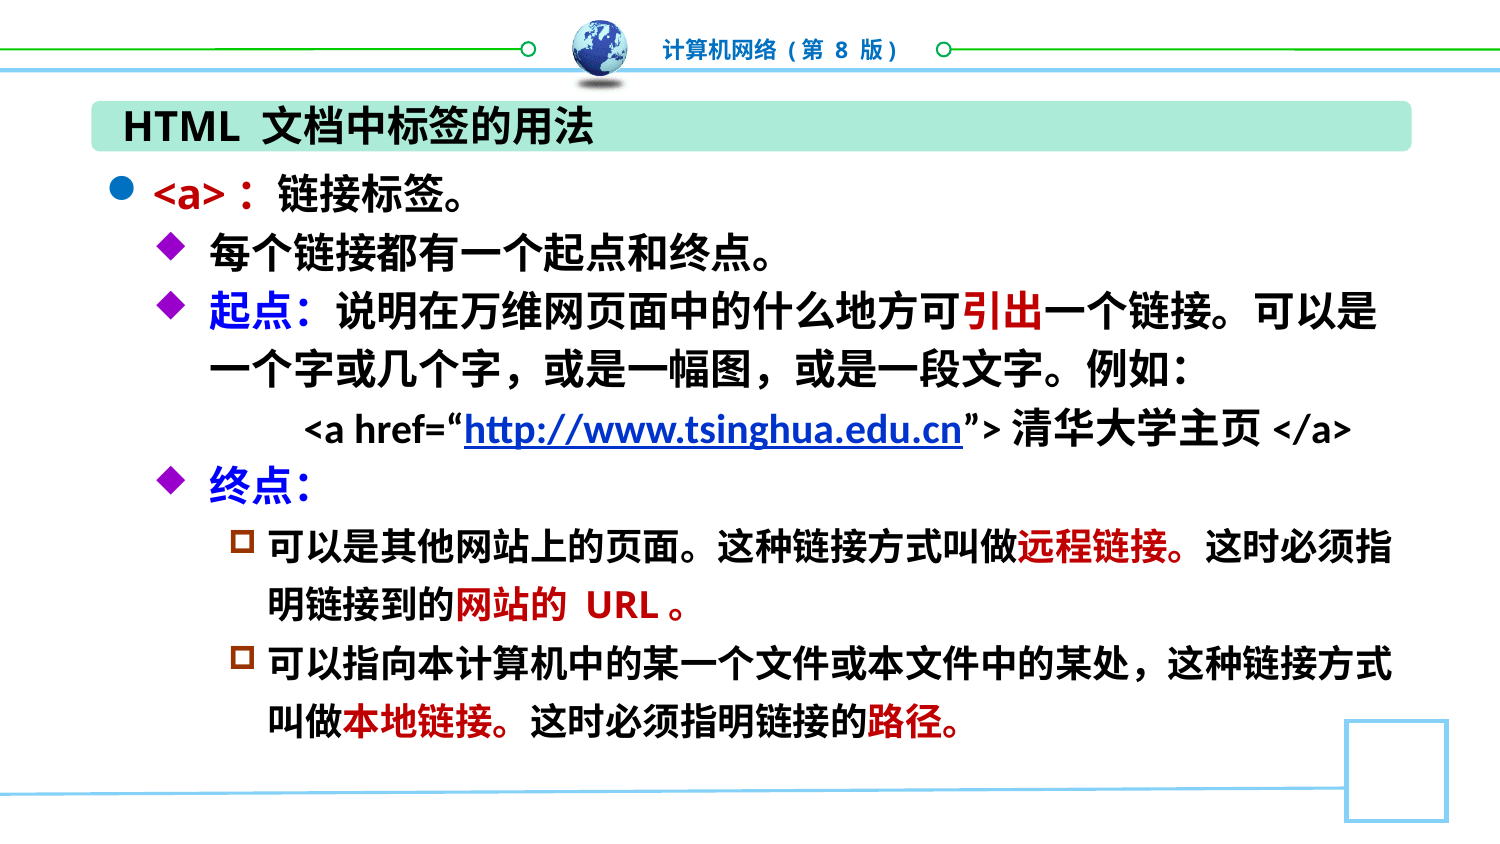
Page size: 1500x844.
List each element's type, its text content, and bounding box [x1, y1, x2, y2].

text_box [611, 100, 1412, 152]
text_box <a>：链接标签。 每个链接都有一个起点和终点。 起点：说明在万维网页面中的什么地方可引出一个链接。可以是一个字或几个字，或是一幅图，或是一段文字。例如： <a href=“http://www.tsinghua.edu.cn”>清华大学主页</a> 终点： 可以是其他网站上的页面。这种链接方式叫做远程链接。这时必须指明链接到的网站的 URL。 可以指向本计算机中的某一个文件或本文件中的某处，这种链接方式叫做本地链接。这时必须指明链接的路径。 [91, 152, 1412, 751]
picture [570, 18, 629, 94]
text_box [91, 100, 107, 152]
text_box HTML 文档中标签的用法 [107, 92, 611, 158]
